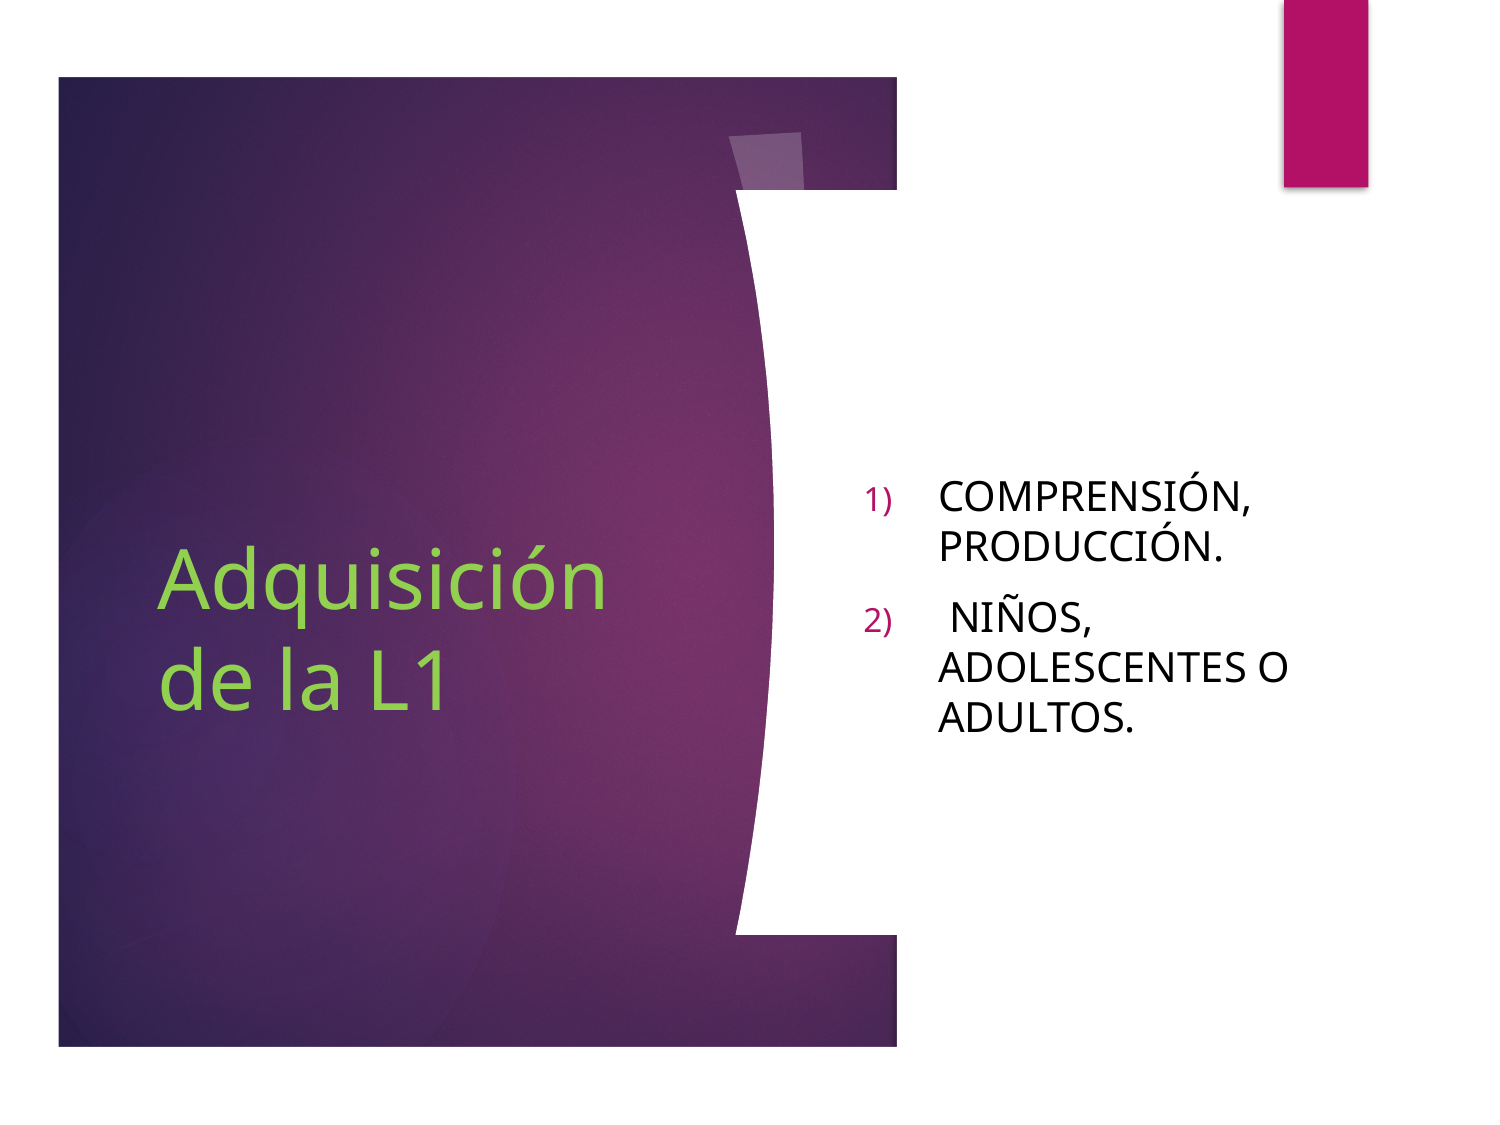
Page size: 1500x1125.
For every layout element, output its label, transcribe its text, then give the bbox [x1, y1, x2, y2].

list Comprensión, producción. niños, adolescentes o adultos. [848, 326, 1311, 814]
title Adquisición de la L1 [142, 439, 678, 814]
